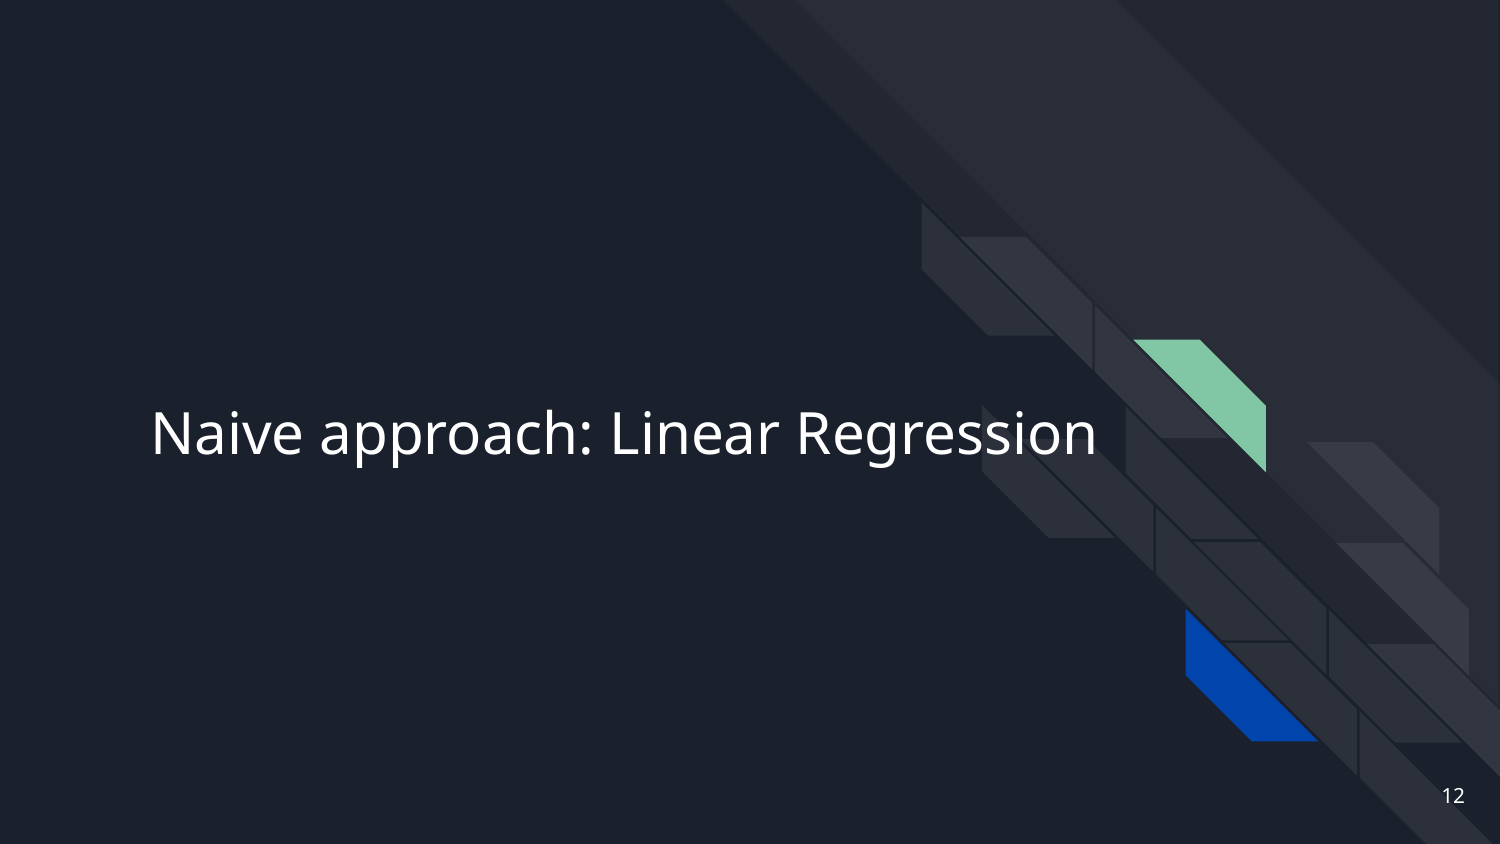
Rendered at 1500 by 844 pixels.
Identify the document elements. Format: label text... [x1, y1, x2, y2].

slide_number ‹#› [1389, 764, 1480, 830]
title Naive approach: Linear Regression [135, 142, 1245, 720]
